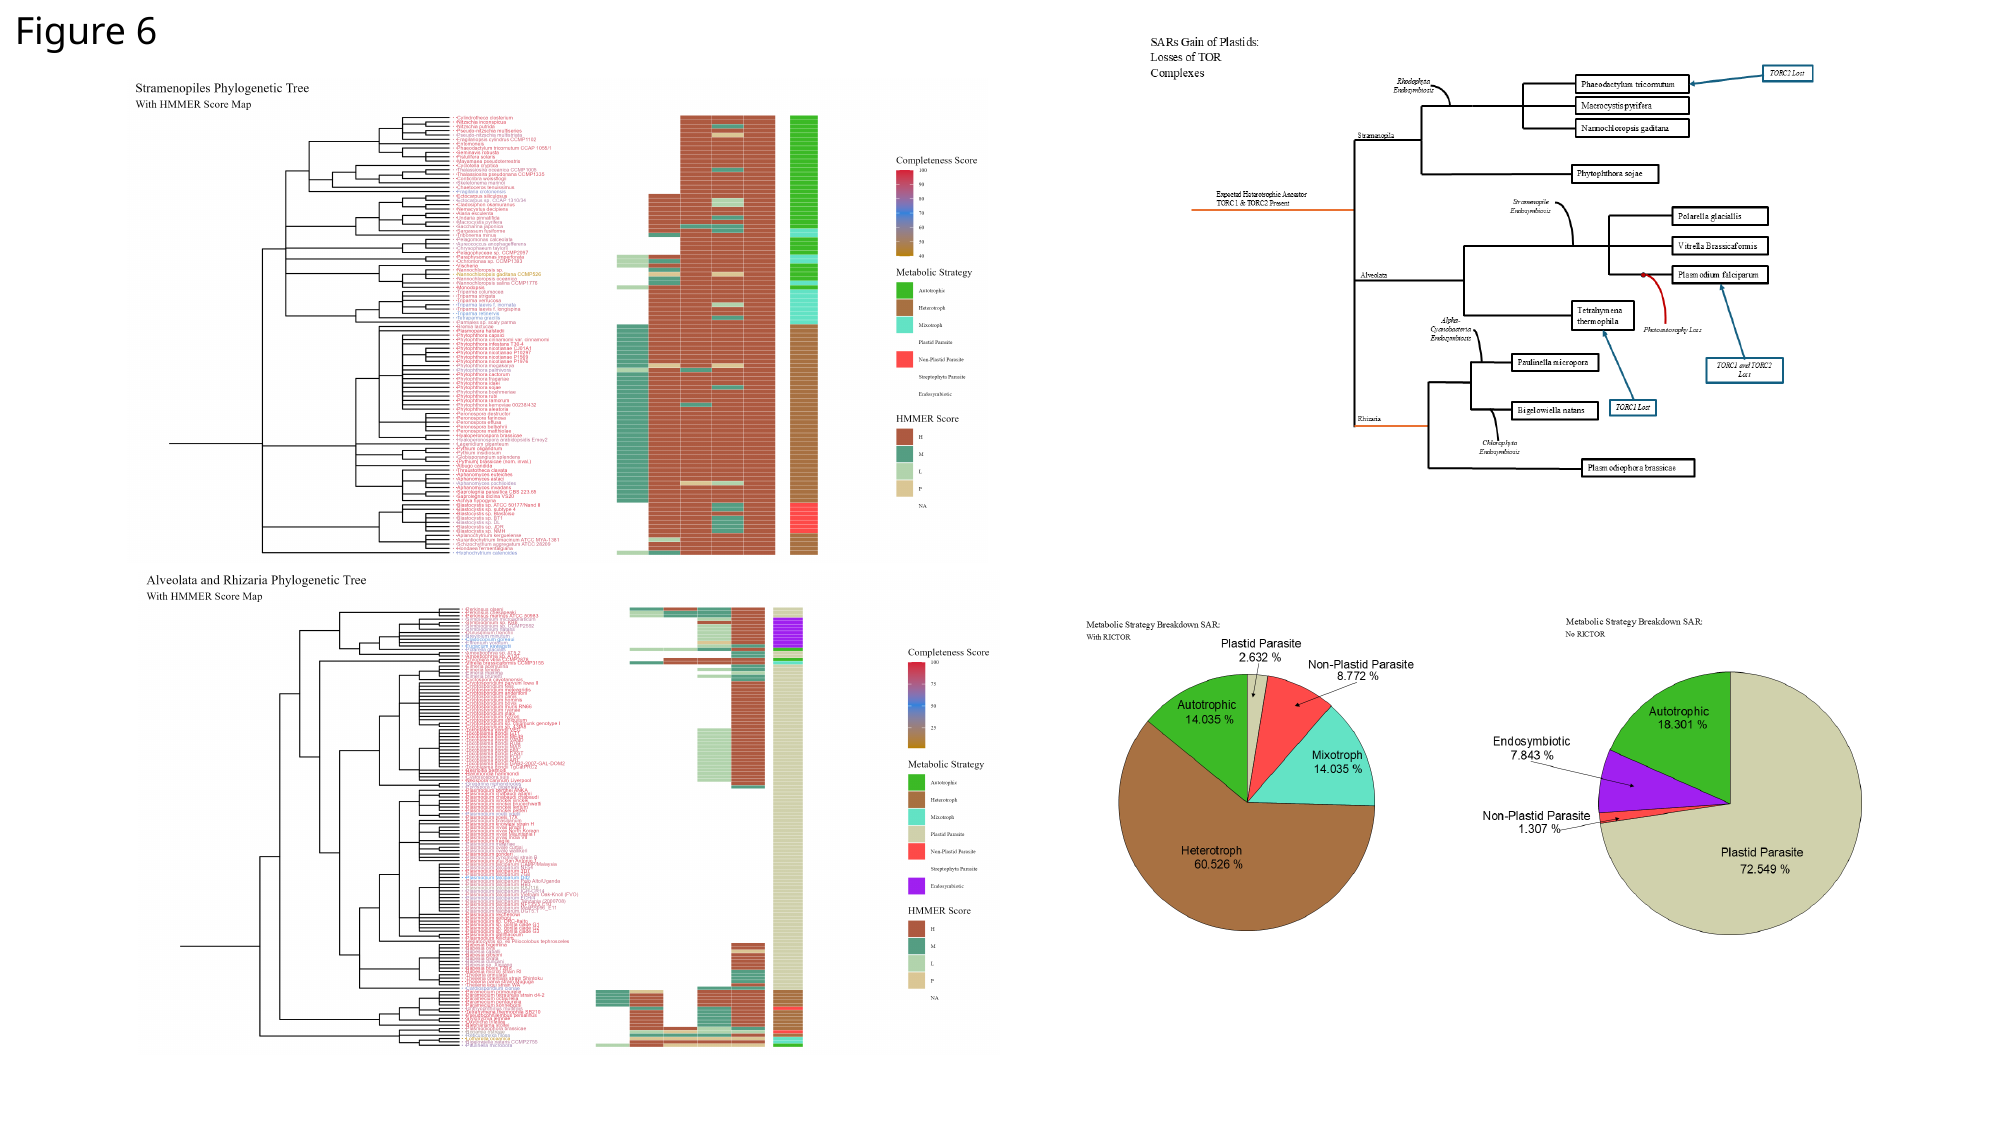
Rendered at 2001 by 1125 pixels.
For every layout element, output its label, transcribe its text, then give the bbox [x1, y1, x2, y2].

picture [138, 569, 1980, 1056]
picture [126, 78, 989, 563]
text_box Figure 6 [0, 0, 648, 60]
picture [1143, 29, 1953, 523]
